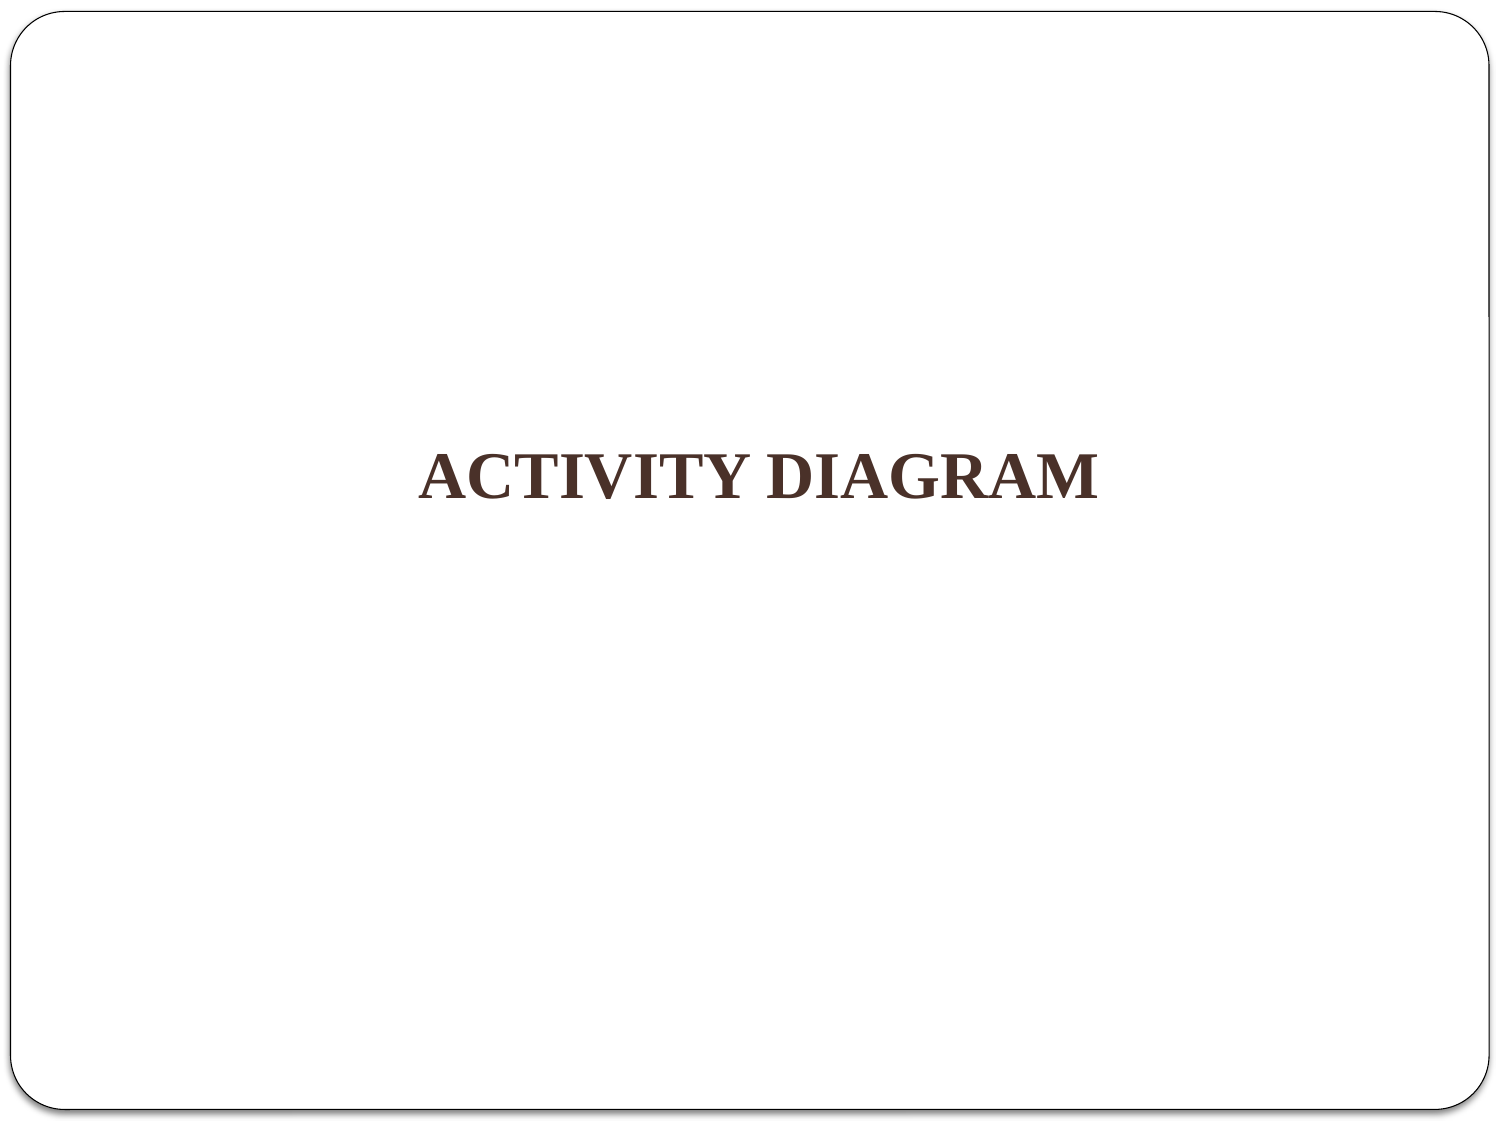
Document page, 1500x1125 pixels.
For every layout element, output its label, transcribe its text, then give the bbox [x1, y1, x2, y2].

text_box ACTIVITY DIAGRAM [402, 384, 1116, 519]
